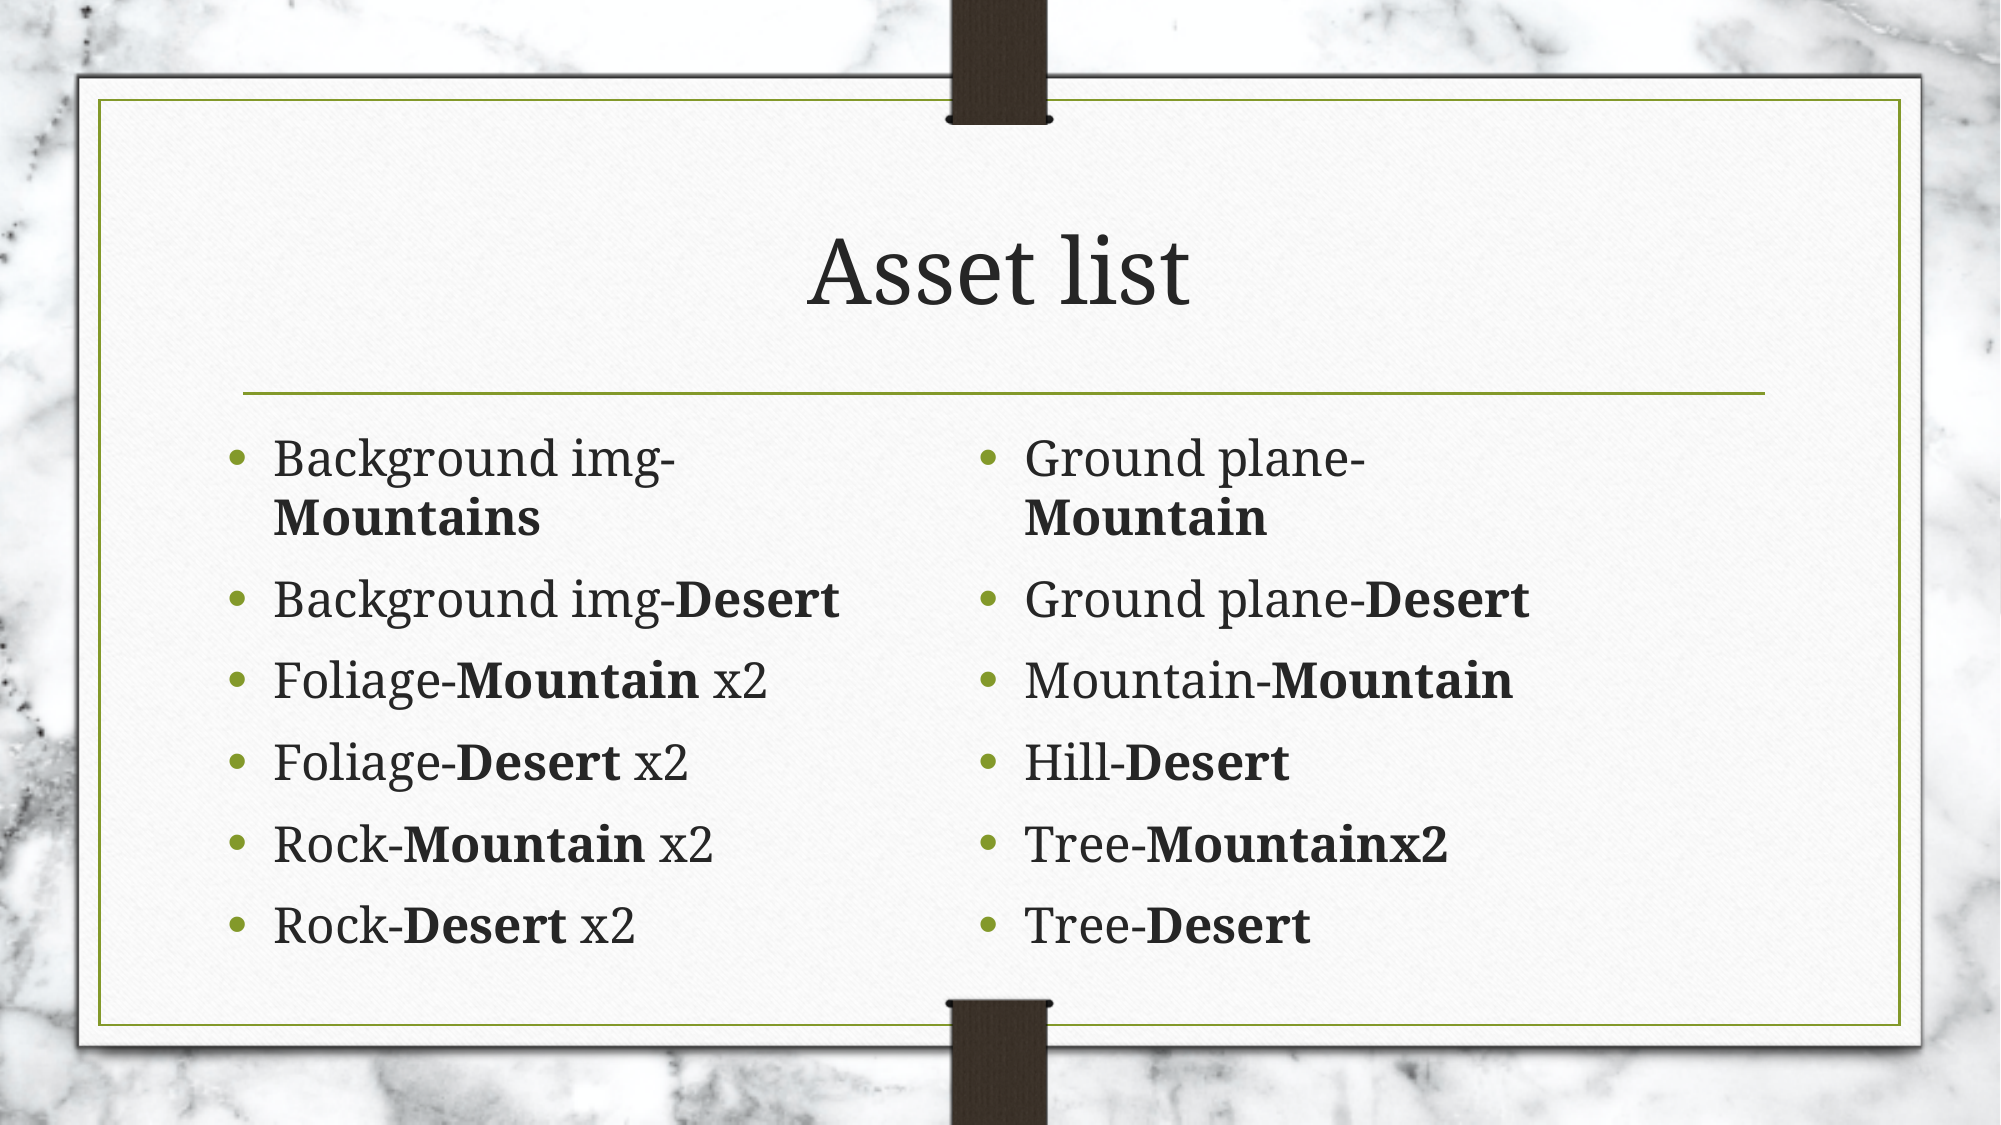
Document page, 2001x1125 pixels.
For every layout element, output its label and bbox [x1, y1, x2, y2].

text_box [0, 0, 2000, 1125]
